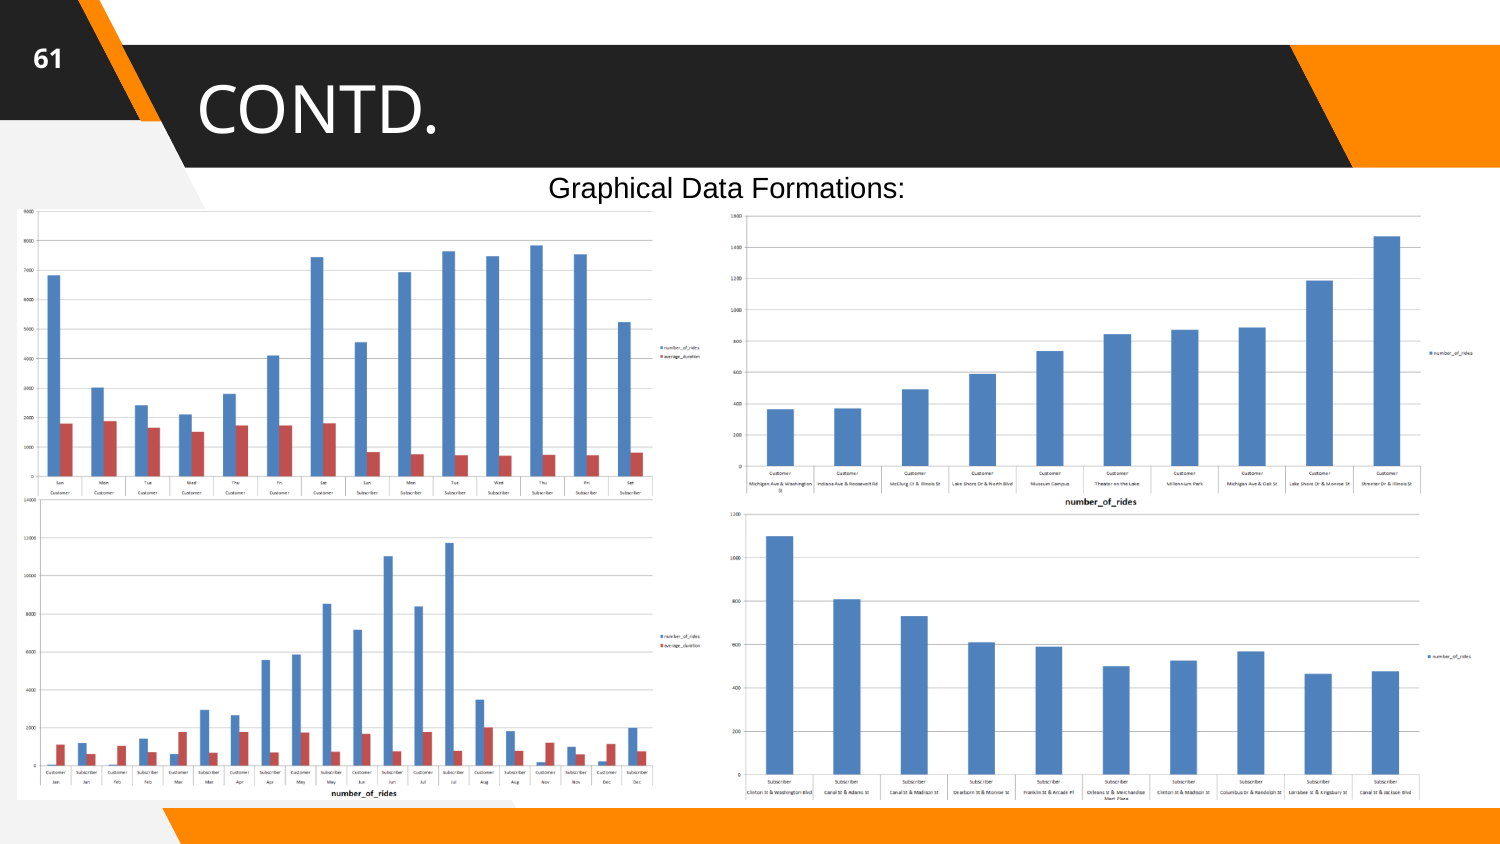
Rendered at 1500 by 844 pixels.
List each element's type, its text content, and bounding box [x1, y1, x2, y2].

picture [726, 208, 1475, 801]
slide_number 61 [0, 0, 98, 121]
picture [17, 208, 705, 801]
text_box Graphical Data Formations: [533, 161, 922, 212]
title CONTD. [181, 45, 1285, 169]
